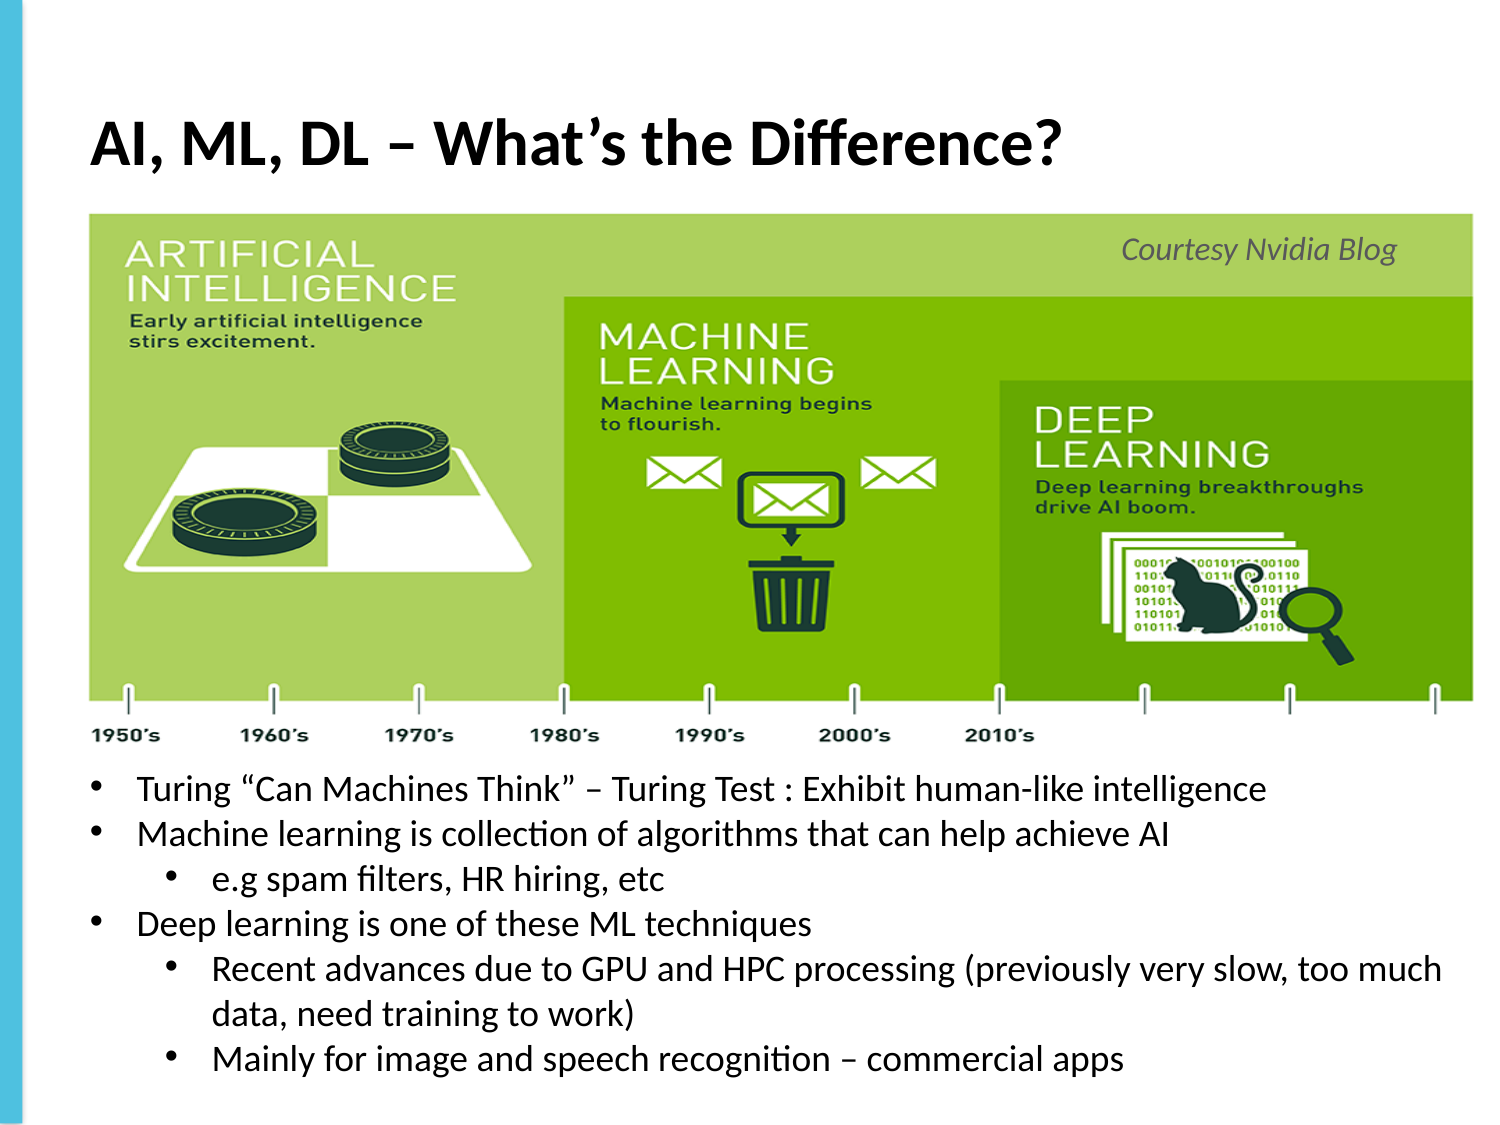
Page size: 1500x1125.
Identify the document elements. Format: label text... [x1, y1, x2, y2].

picture [27, 160, 1500, 858]
text_box Turing “Can Machines Think” – Turing Test : Exhibit human-like intelligence Machine learning is collection of algorithms that can help achieve AI e.g spam filters, HR hiring, etc Deep learning is one of these ML techniques Recent advances due to GPU and HPC processing (previously very slow, too much data, need training to work) Mainly for image and speech recognition – commercial apps [75, 866, 1482, 1086]
title AI, ML, DL – What’s the Difference? [75, 45, 1425, 159]
